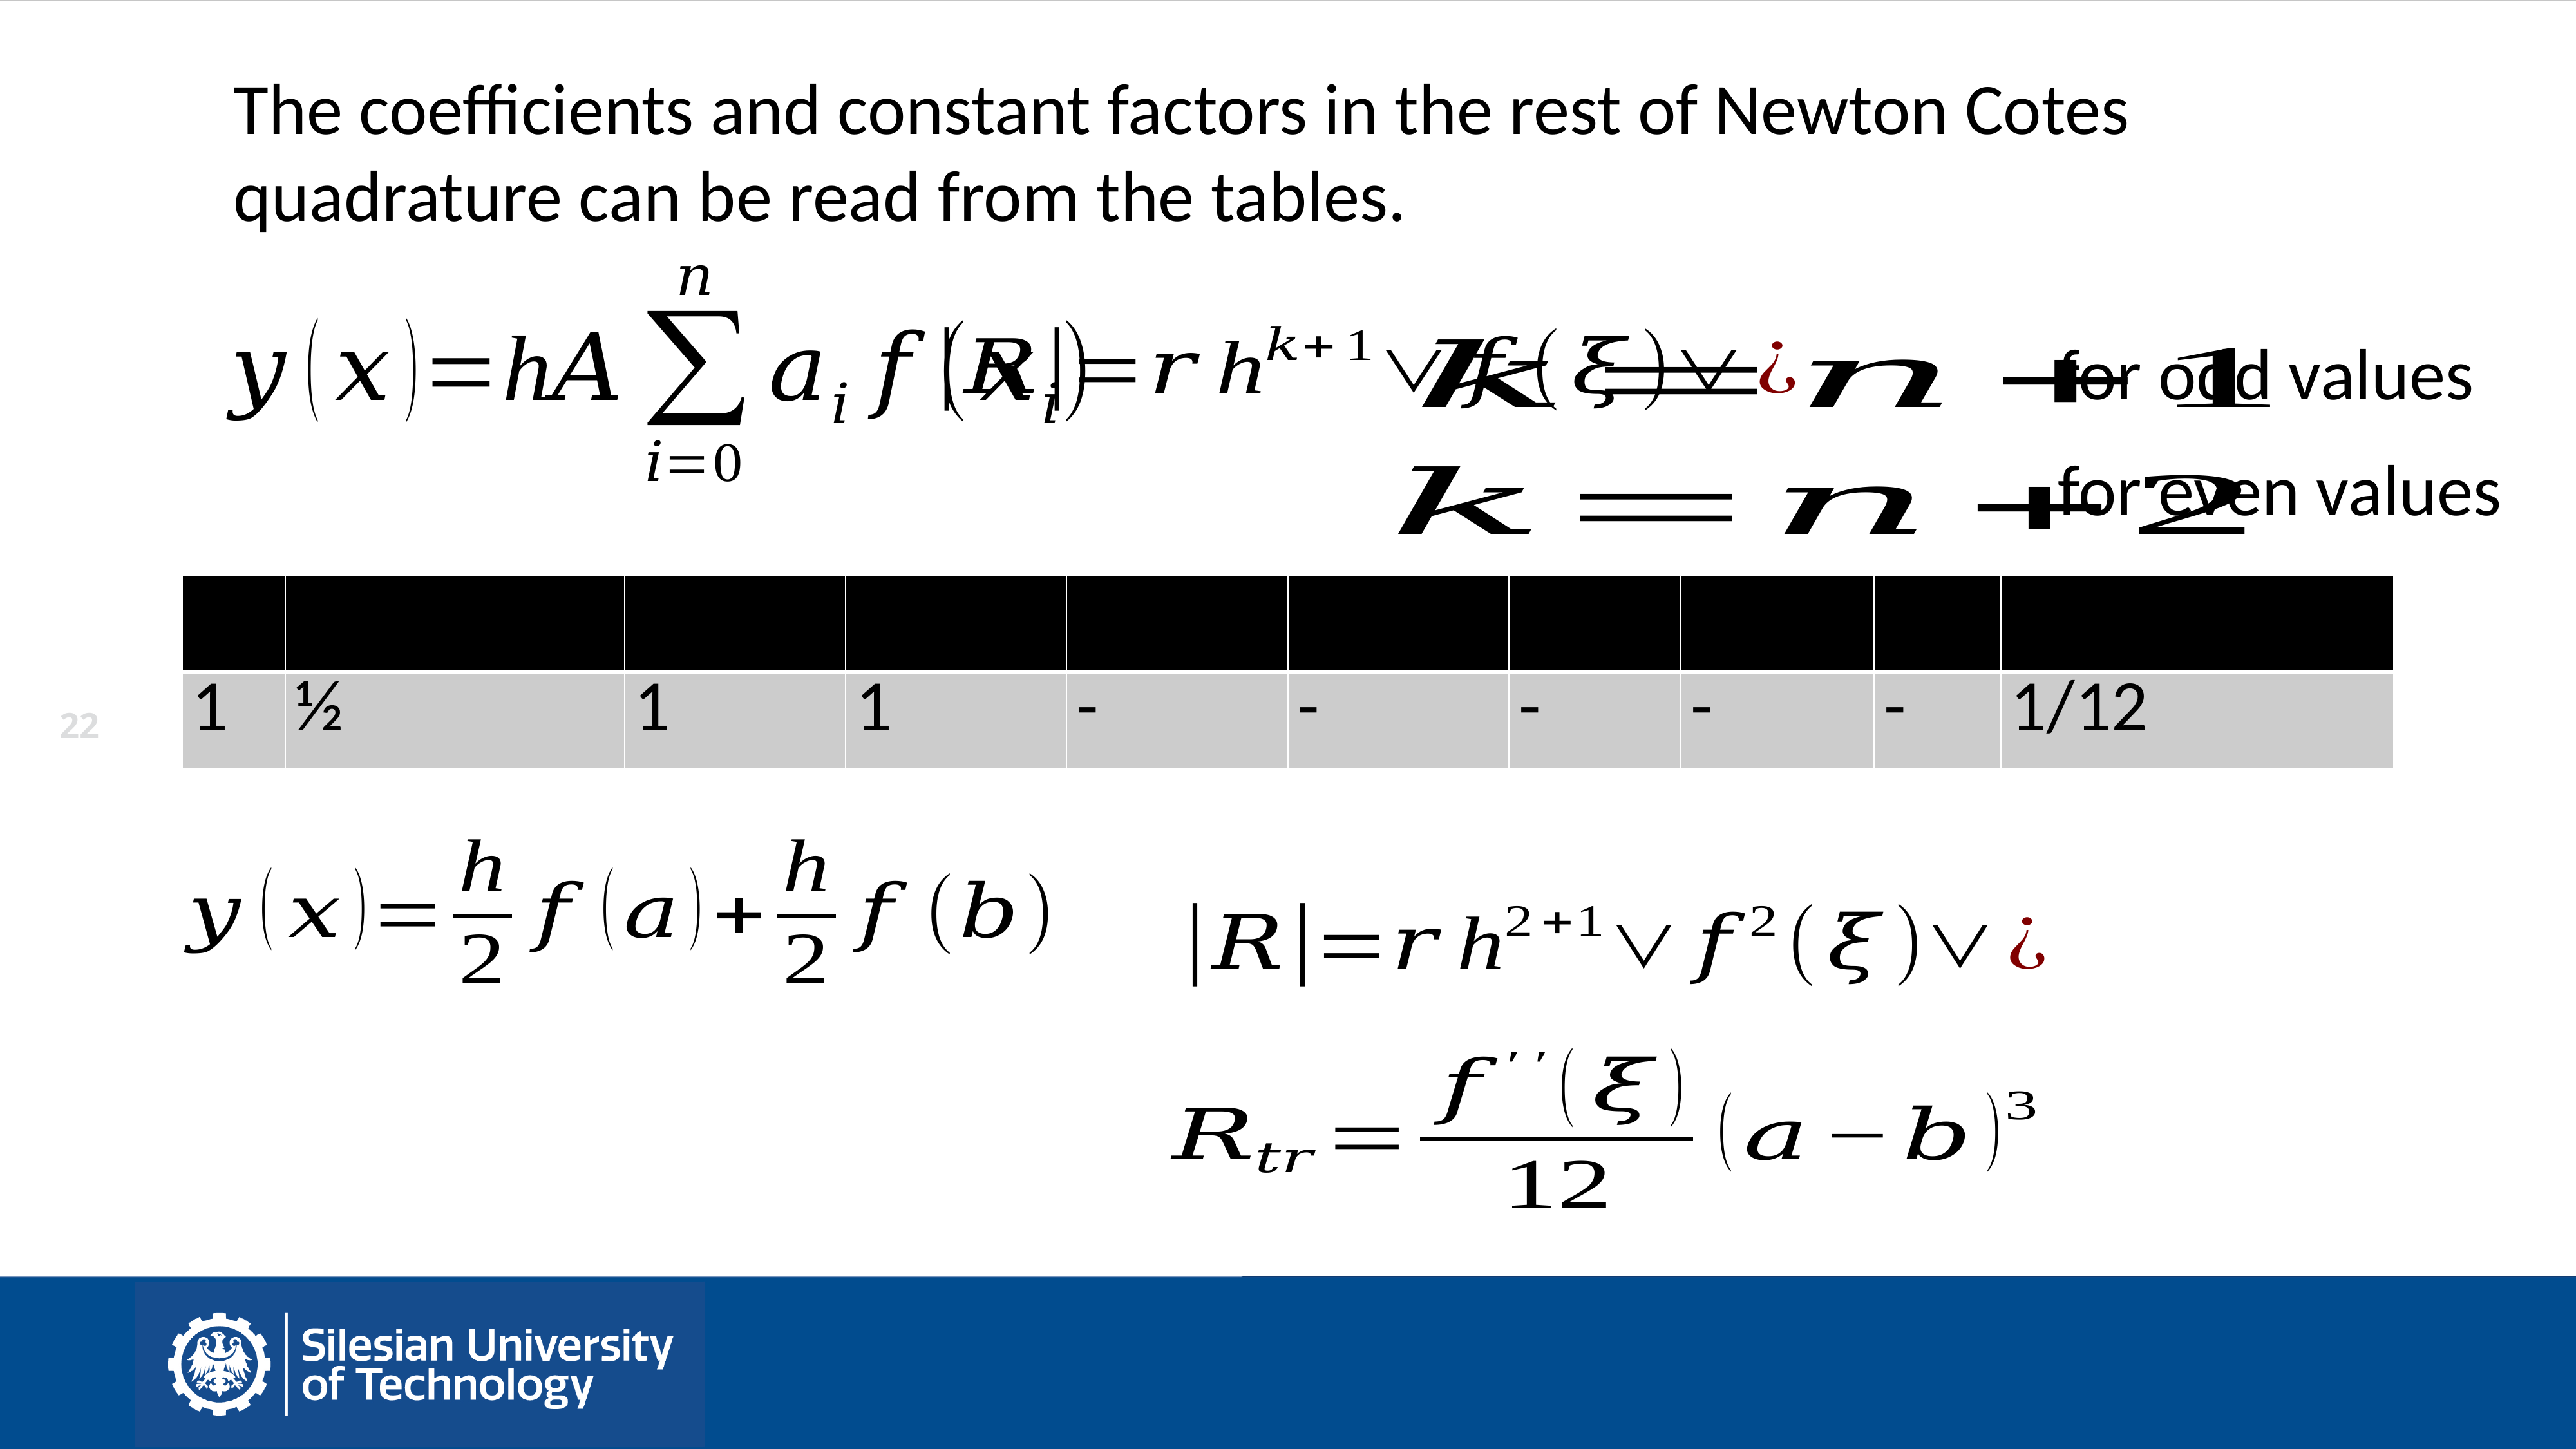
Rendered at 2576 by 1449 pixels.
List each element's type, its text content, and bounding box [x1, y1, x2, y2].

text_box for even values [2048, 438, 2576, 535]
text_box for odd values [2048, 322, 2576, 419]
text_box The coefficients and constant factors in the rest of Newton Cotes quadrature can be read from the tables. [223, 57, 2436, 241]
picture [0, 0, 2576, 1449]
